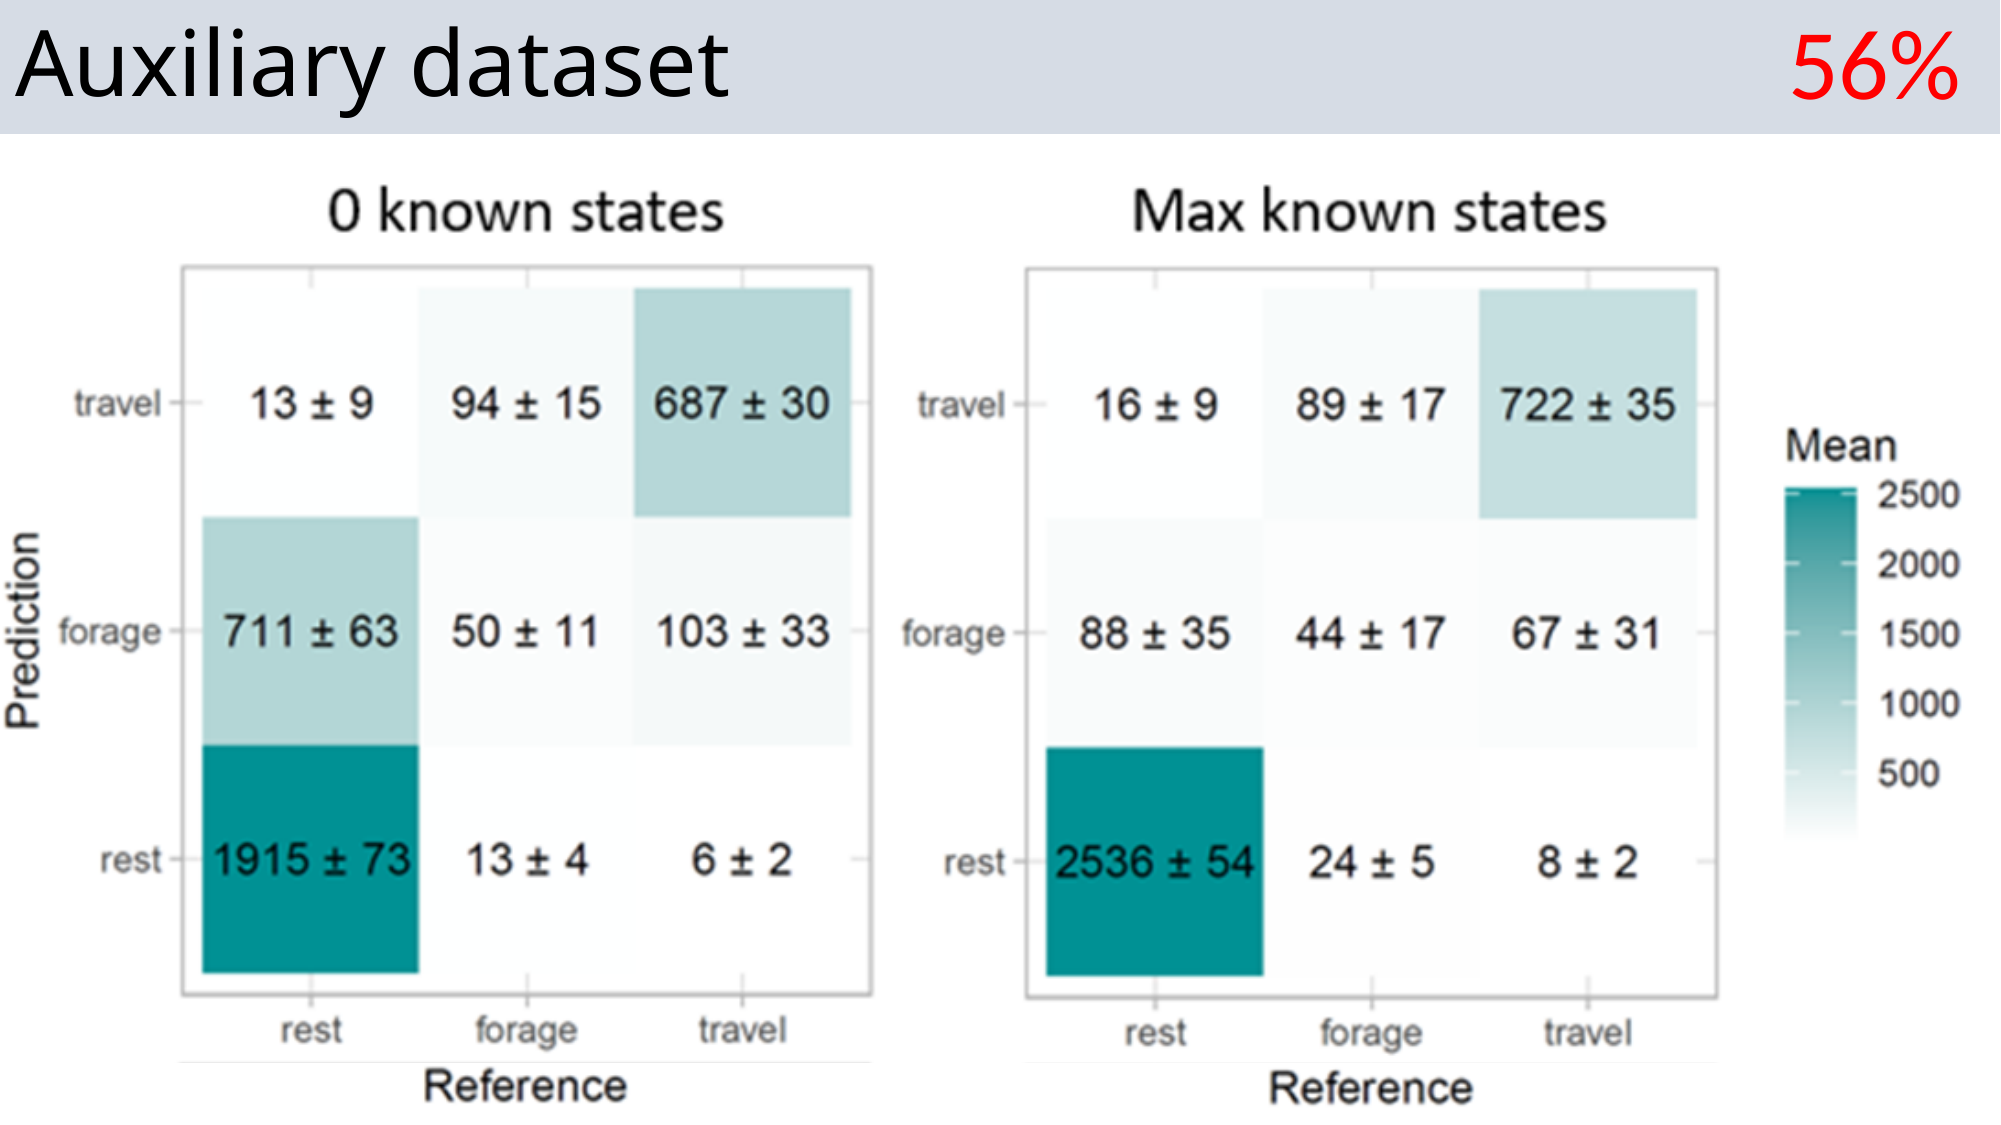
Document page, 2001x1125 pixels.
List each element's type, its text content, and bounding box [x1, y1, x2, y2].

text_box Auxiliary dataset [0, 0, 2000, 134]
picture [0, 165, 2000, 1125]
text_box 56% [1773, 0, 1977, 128]
